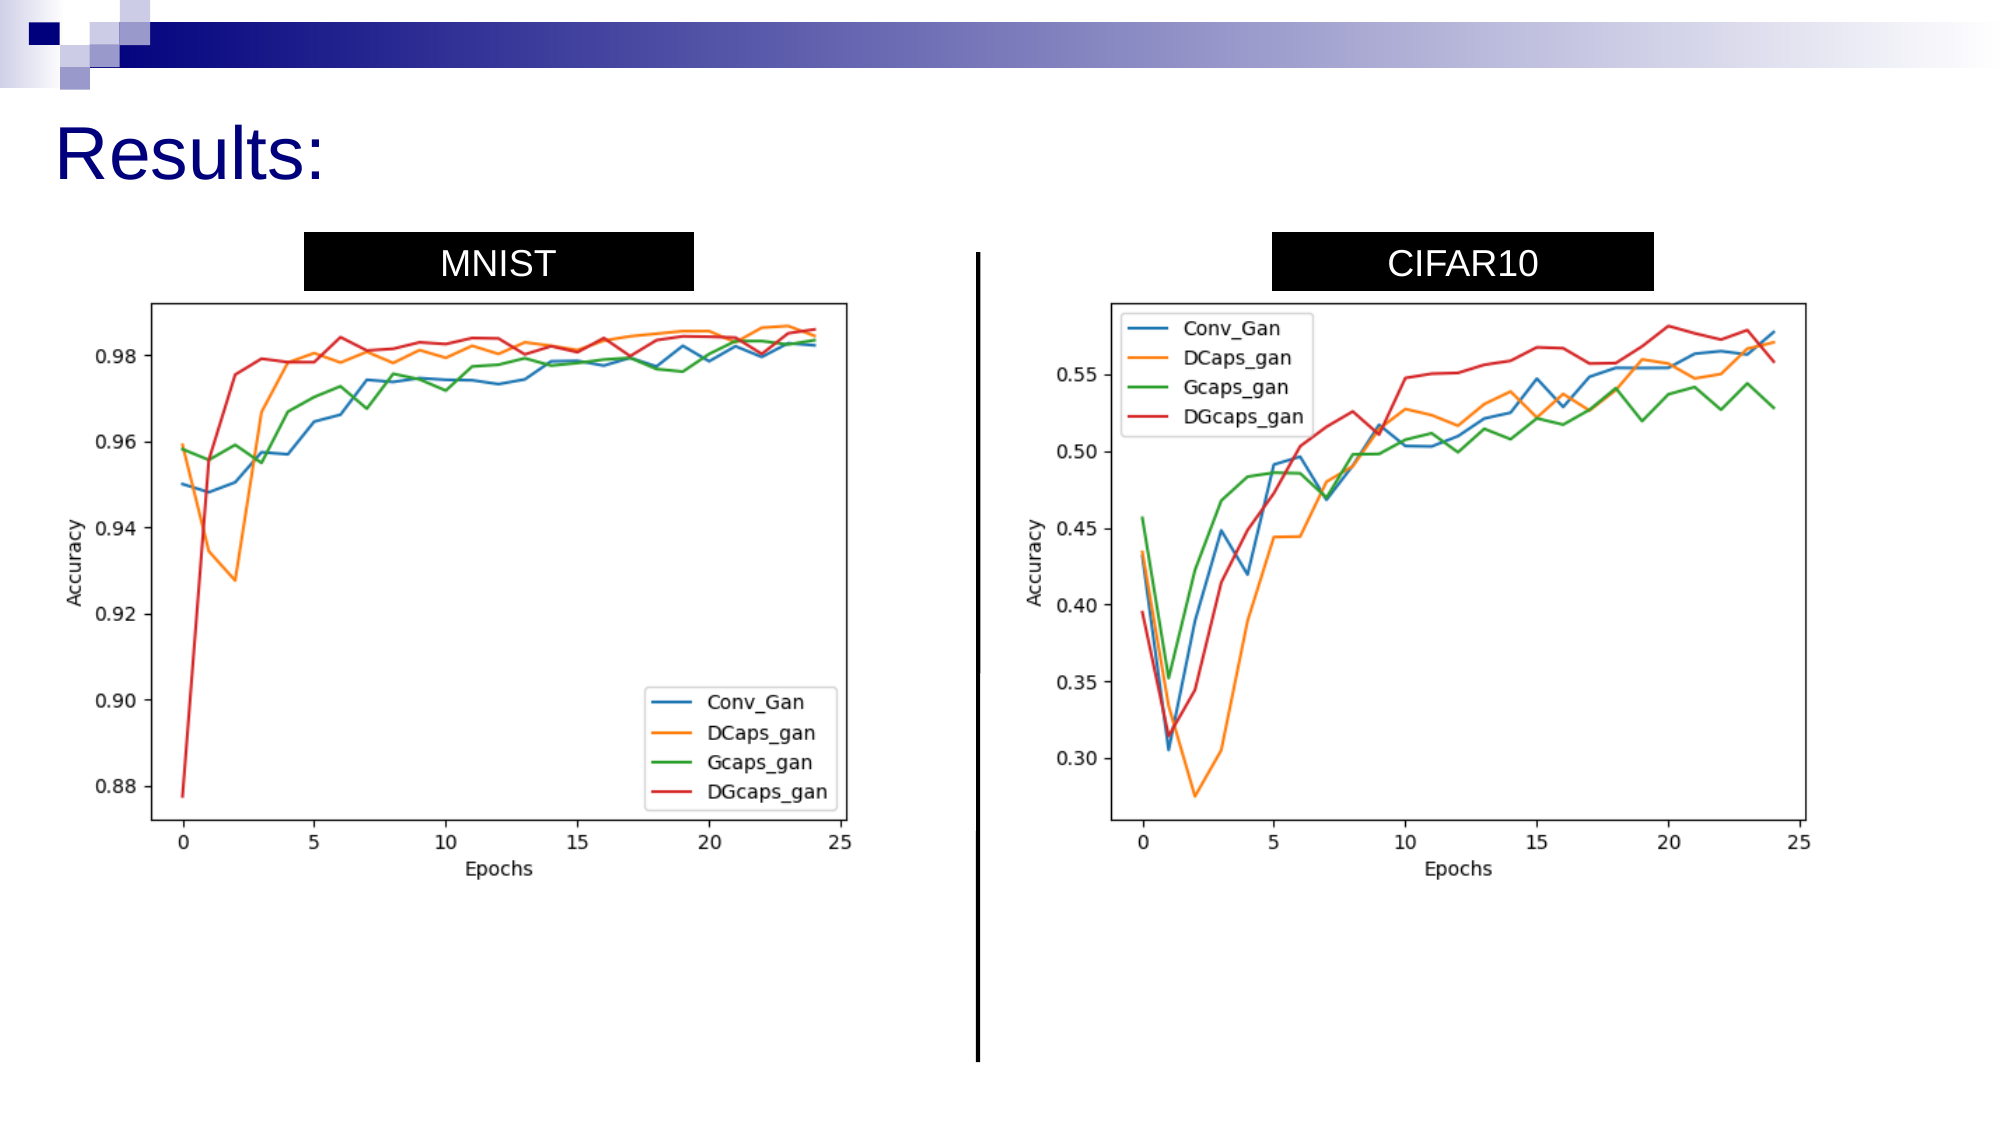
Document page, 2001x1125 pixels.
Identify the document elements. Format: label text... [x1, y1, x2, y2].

title Results: [39, 74, 1967, 226]
picture [999, 221, 1895, 894]
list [39, 221, 936, 894]
